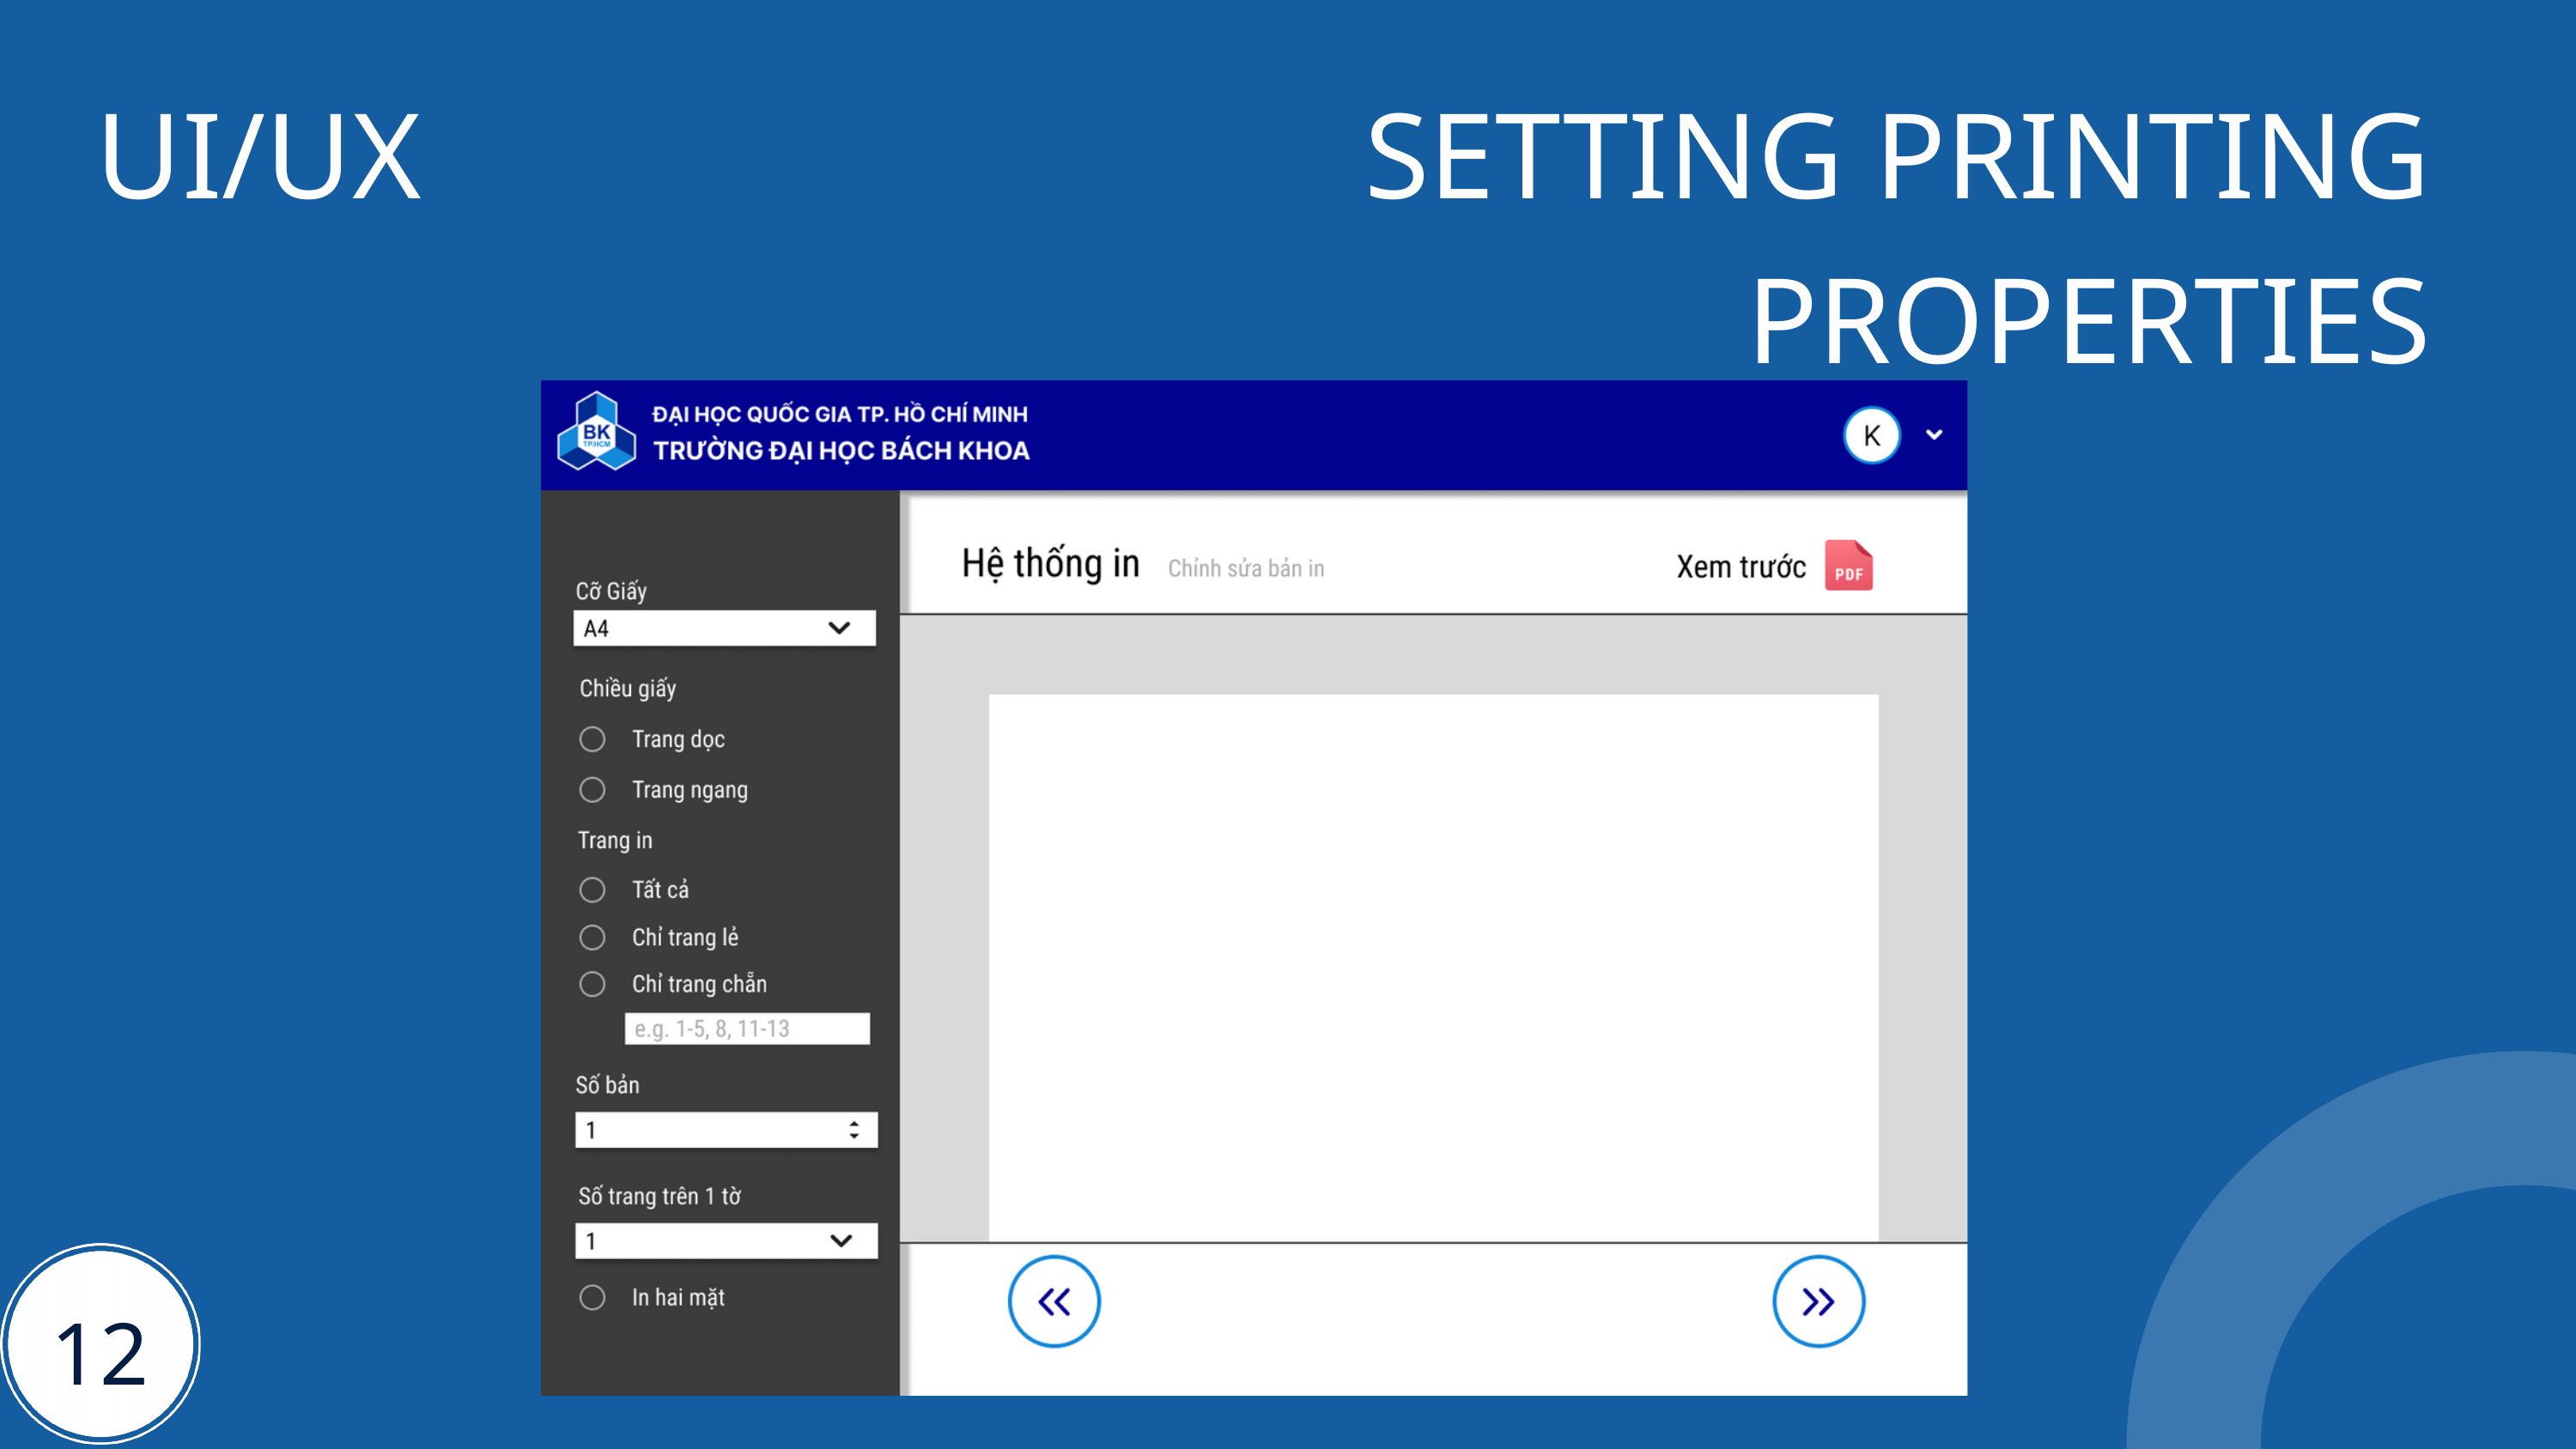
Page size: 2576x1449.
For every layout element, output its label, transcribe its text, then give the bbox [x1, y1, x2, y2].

text_box [541, 380, 1968, 1396]
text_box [2193, 1118, 2576, 1449]
text_box SETTING PRINTING PROPERTIES [1254, 57, 2432, 388]
text_box 12 [20, 1282, 180, 1403]
text_box UI/UX [95, 57, 910, 222]
text_box [0, 1243, 201, 1445]
